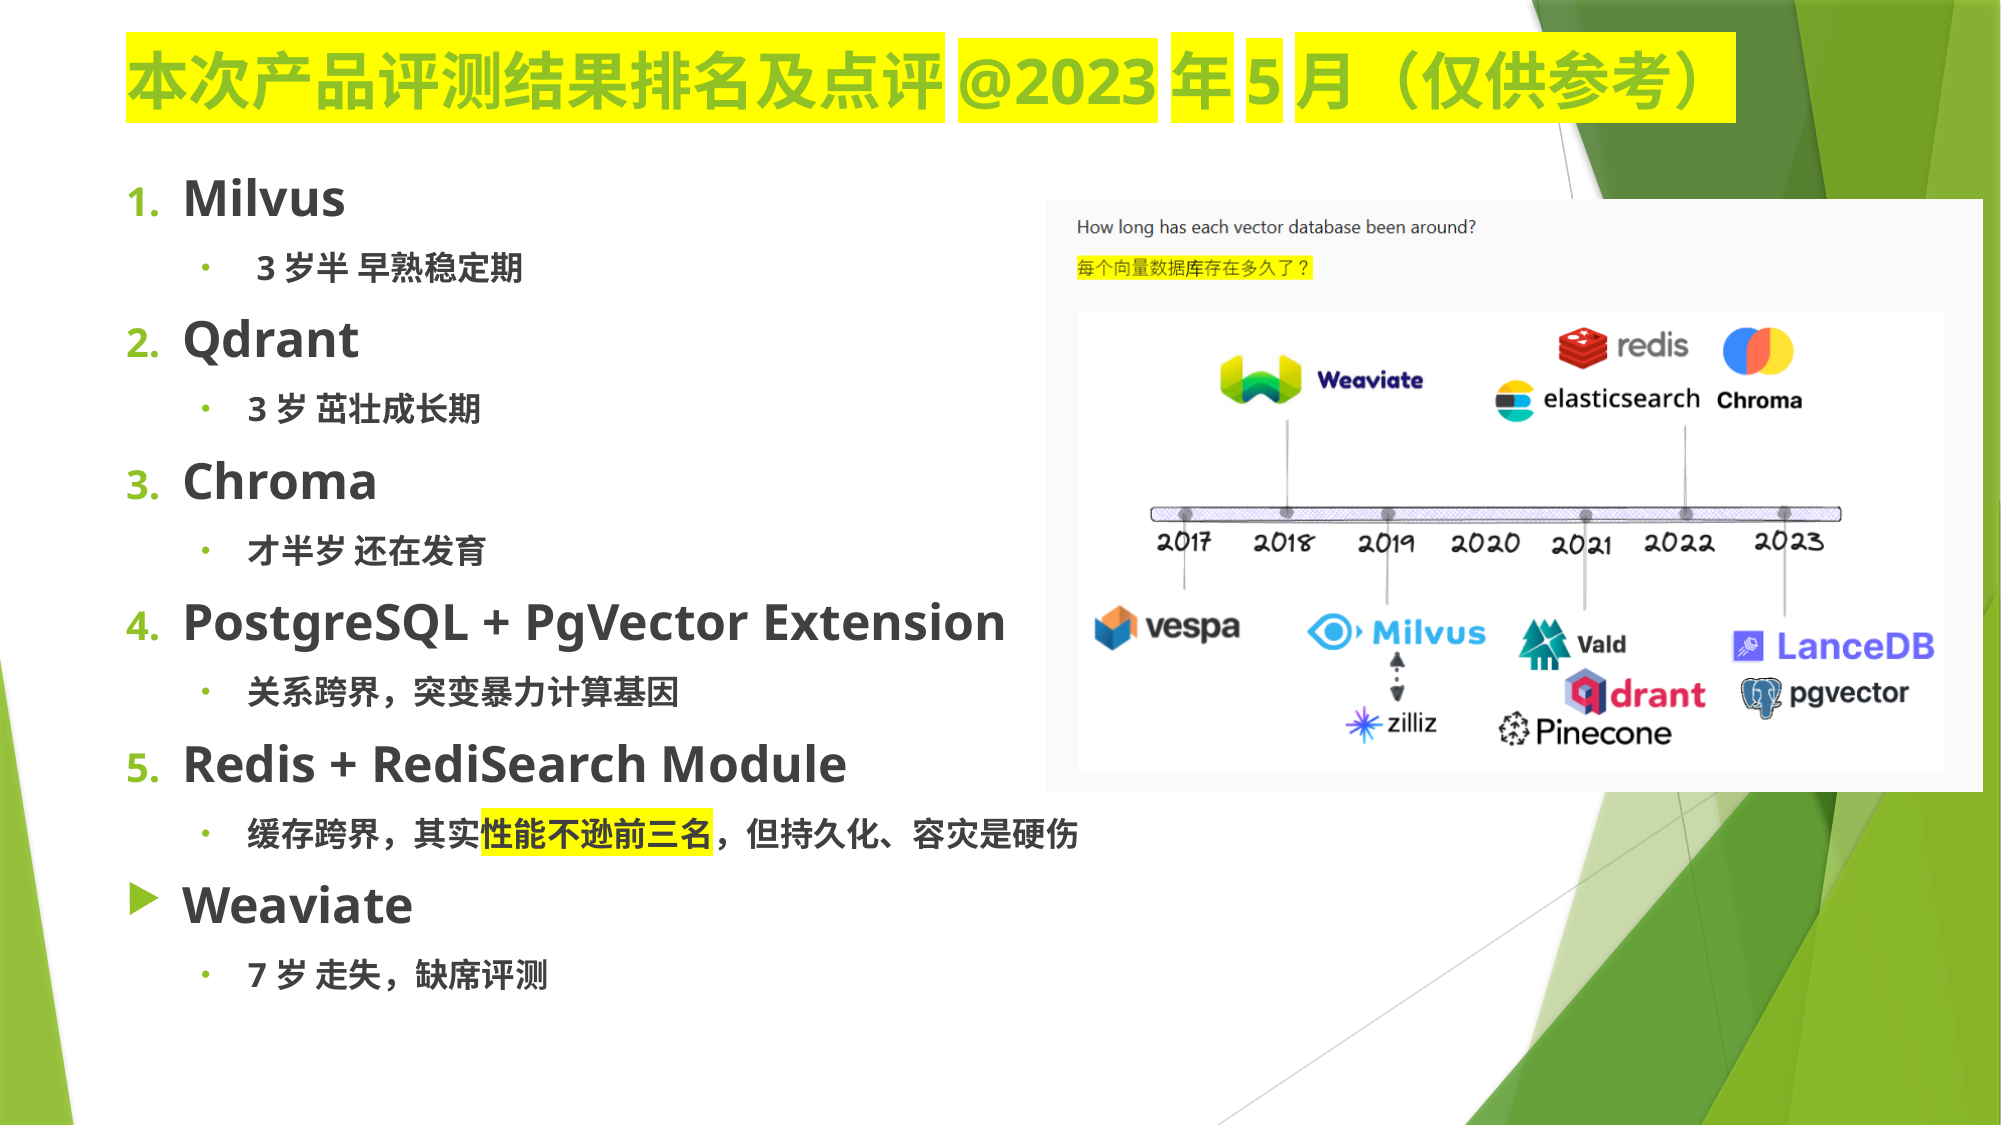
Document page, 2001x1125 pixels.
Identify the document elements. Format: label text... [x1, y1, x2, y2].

title 本次产品评测结果排名及点评@2023年5月（仅供参考） [111, 34, 1770, 158]
list Milvus 3岁半 早熟稳定期 Qdrant 3岁 茁壮成长期 Chroma 才半岁 还在发育 PostgreSQL + PgVector Extension 关系跨界，突变暴力计算基因 Redis + RediSearch Module 缓存跨界，其实性能不逊前三名，但持久化、容灾是硬伤 Weaviate 7岁 走失，缺席评测 [111, 158, 1790, 1106]
picture [1046, 199, 1984, 793]
